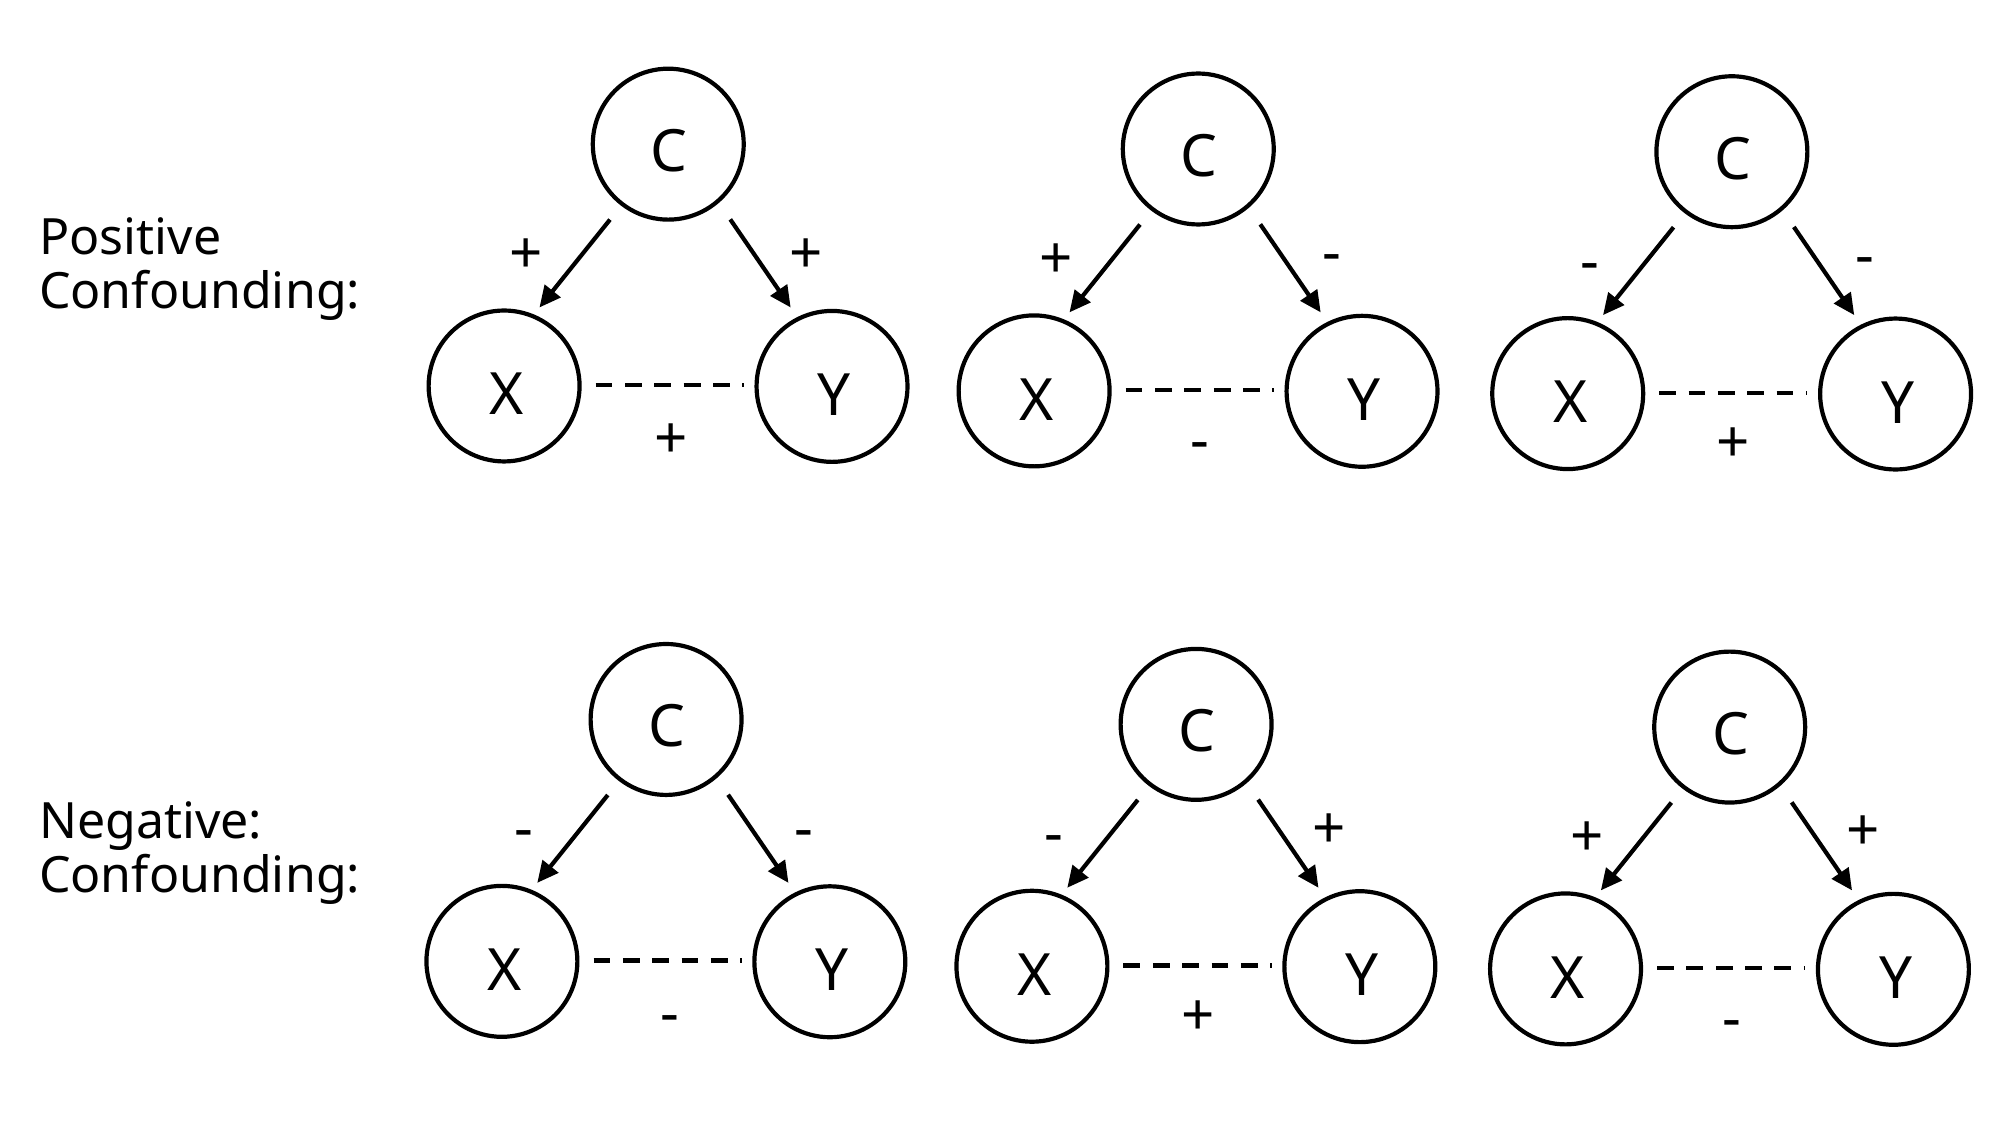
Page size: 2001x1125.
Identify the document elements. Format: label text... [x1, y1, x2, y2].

text_box C [1627, 681, 1834, 768]
text_box - [1273, 200, 1390, 286]
text_box [970, 434, 1098, 468]
text_box [1298, 434, 1426, 468]
text_box [1833, 317, 1959, 350]
text_box - [611, 961, 727, 1047]
text_box [766, 1004, 894, 1039]
text_box - [1142, 391, 1258, 474]
text_box [1297, 890, 1422, 922]
text_box [1829, 1012, 1957, 1046]
text_box + [1140, 966, 1256, 1049]
text_box [1670, 75, 1794, 106]
text_box C [1093, 679, 1301, 765]
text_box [1069, 224, 1140, 313]
text_box + [1529, 783, 1646, 870]
text_box [968, 1009, 1096, 1043]
text_box X [933, 347, 1140, 434]
text_box [439, 884, 565, 917]
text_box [537, 794, 608, 883]
text_box [768, 429, 896, 463]
text_box [603, 185, 733, 221]
text_box Y [1261, 347, 1468, 434]
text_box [539, 219, 610, 308]
text_box [769, 309, 895, 342]
text_box [1137, 72, 1260, 103]
title Negative: Confounding: [19, 775, 430, 952]
text_box X [403, 342, 610, 429]
text_box [1505, 317, 1630, 349]
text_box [730, 219, 791, 308]
text_box [1134, 647, 1258, 679]
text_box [1793, 226, 1855, 315]
text_box Y [728, 918, 936, 1004]
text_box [1791, 802, 1852, 891]
text_box - [1673, 969, 1790, 1052]
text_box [1603, 227, 1674, 315]
text_box + [1675, 393, 1792, 476]
text_box [1502, 892, 1629, 925]
text_box [969, 889, 1095, 922]
text_box - [1531, 208, 1648, 295]
text_box + [998, 205, 1114, 292]
text_box - [466, 776, 582, 863]
text_box [440, 429, 568, 463]
text_box + [1805, 778, 1921, 864]
text_box [1667, 193, 1797, 229]
text_box [1299, 314, 1425, 347]
text_box X [401, 917, 608, 1004]
text_box + [1271, 775, 1388, 862]
text_box - [1807, 202, 1923, 289]
text_box Y [1792, 925, 2000, 1012]
text_box [1832, 437, 1959, 471]
text_box X [1464, 925, 1672, 1012]
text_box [1258, 799, 1319, 888]
text_box - [746, 776, 862, 863]
text_box [1131, 765, 1261, 801]
text_box X [1466, 349, 1674, 436]
text_box [1831, 892, 1956, 925]
text_box [607, 67, 730, 98]
text_box [1296, 1009, 1424, 1044]
text_box [971, 314, 1097, 347]
text_box [604, 642, 728, 674]
text_box X [931, 922, 1138, 1009]
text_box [1067, 799, 1138, 888]
text_box [1665, 768, 1795, 804]
text_box [1504, 436, 1632, 471]
text_box Y [1258, 922, 1466, 1009]
title Positive Confounding: [19, 191, 422, 371]
text_box C [1095, 103, 1303, 190]
text_box - [996, 781, 1112, 867]
text_box [1668, 650, 1791, 681]
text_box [727, 794, 789, 883]
text_box [1133, 190, 1263, 226]
text_box [767, 885, 893, 918]
text_box C [1629, 106, 1837, 193]
text_box + [468, 200, 584, 287]
text_box + [748, 200, 865, 287]
text_box [601, 760, 731, 796]
text_box + [613, 386, 730, 472]
text_box [1502, 1012, 1629, 1046]
text_box C [563, 674, 771, 760]
text_box Y [1794, 350, 2000, 437]
text_box C [565, 98, 773, 185]
text_box [438, 1004, 566, 1038]
text_box Y [731, 342, 938, 429]
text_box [1260, 224, 1321, 313]
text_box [1601, 802, 1672, 891]
text_box [441, 309, 567, 342]
